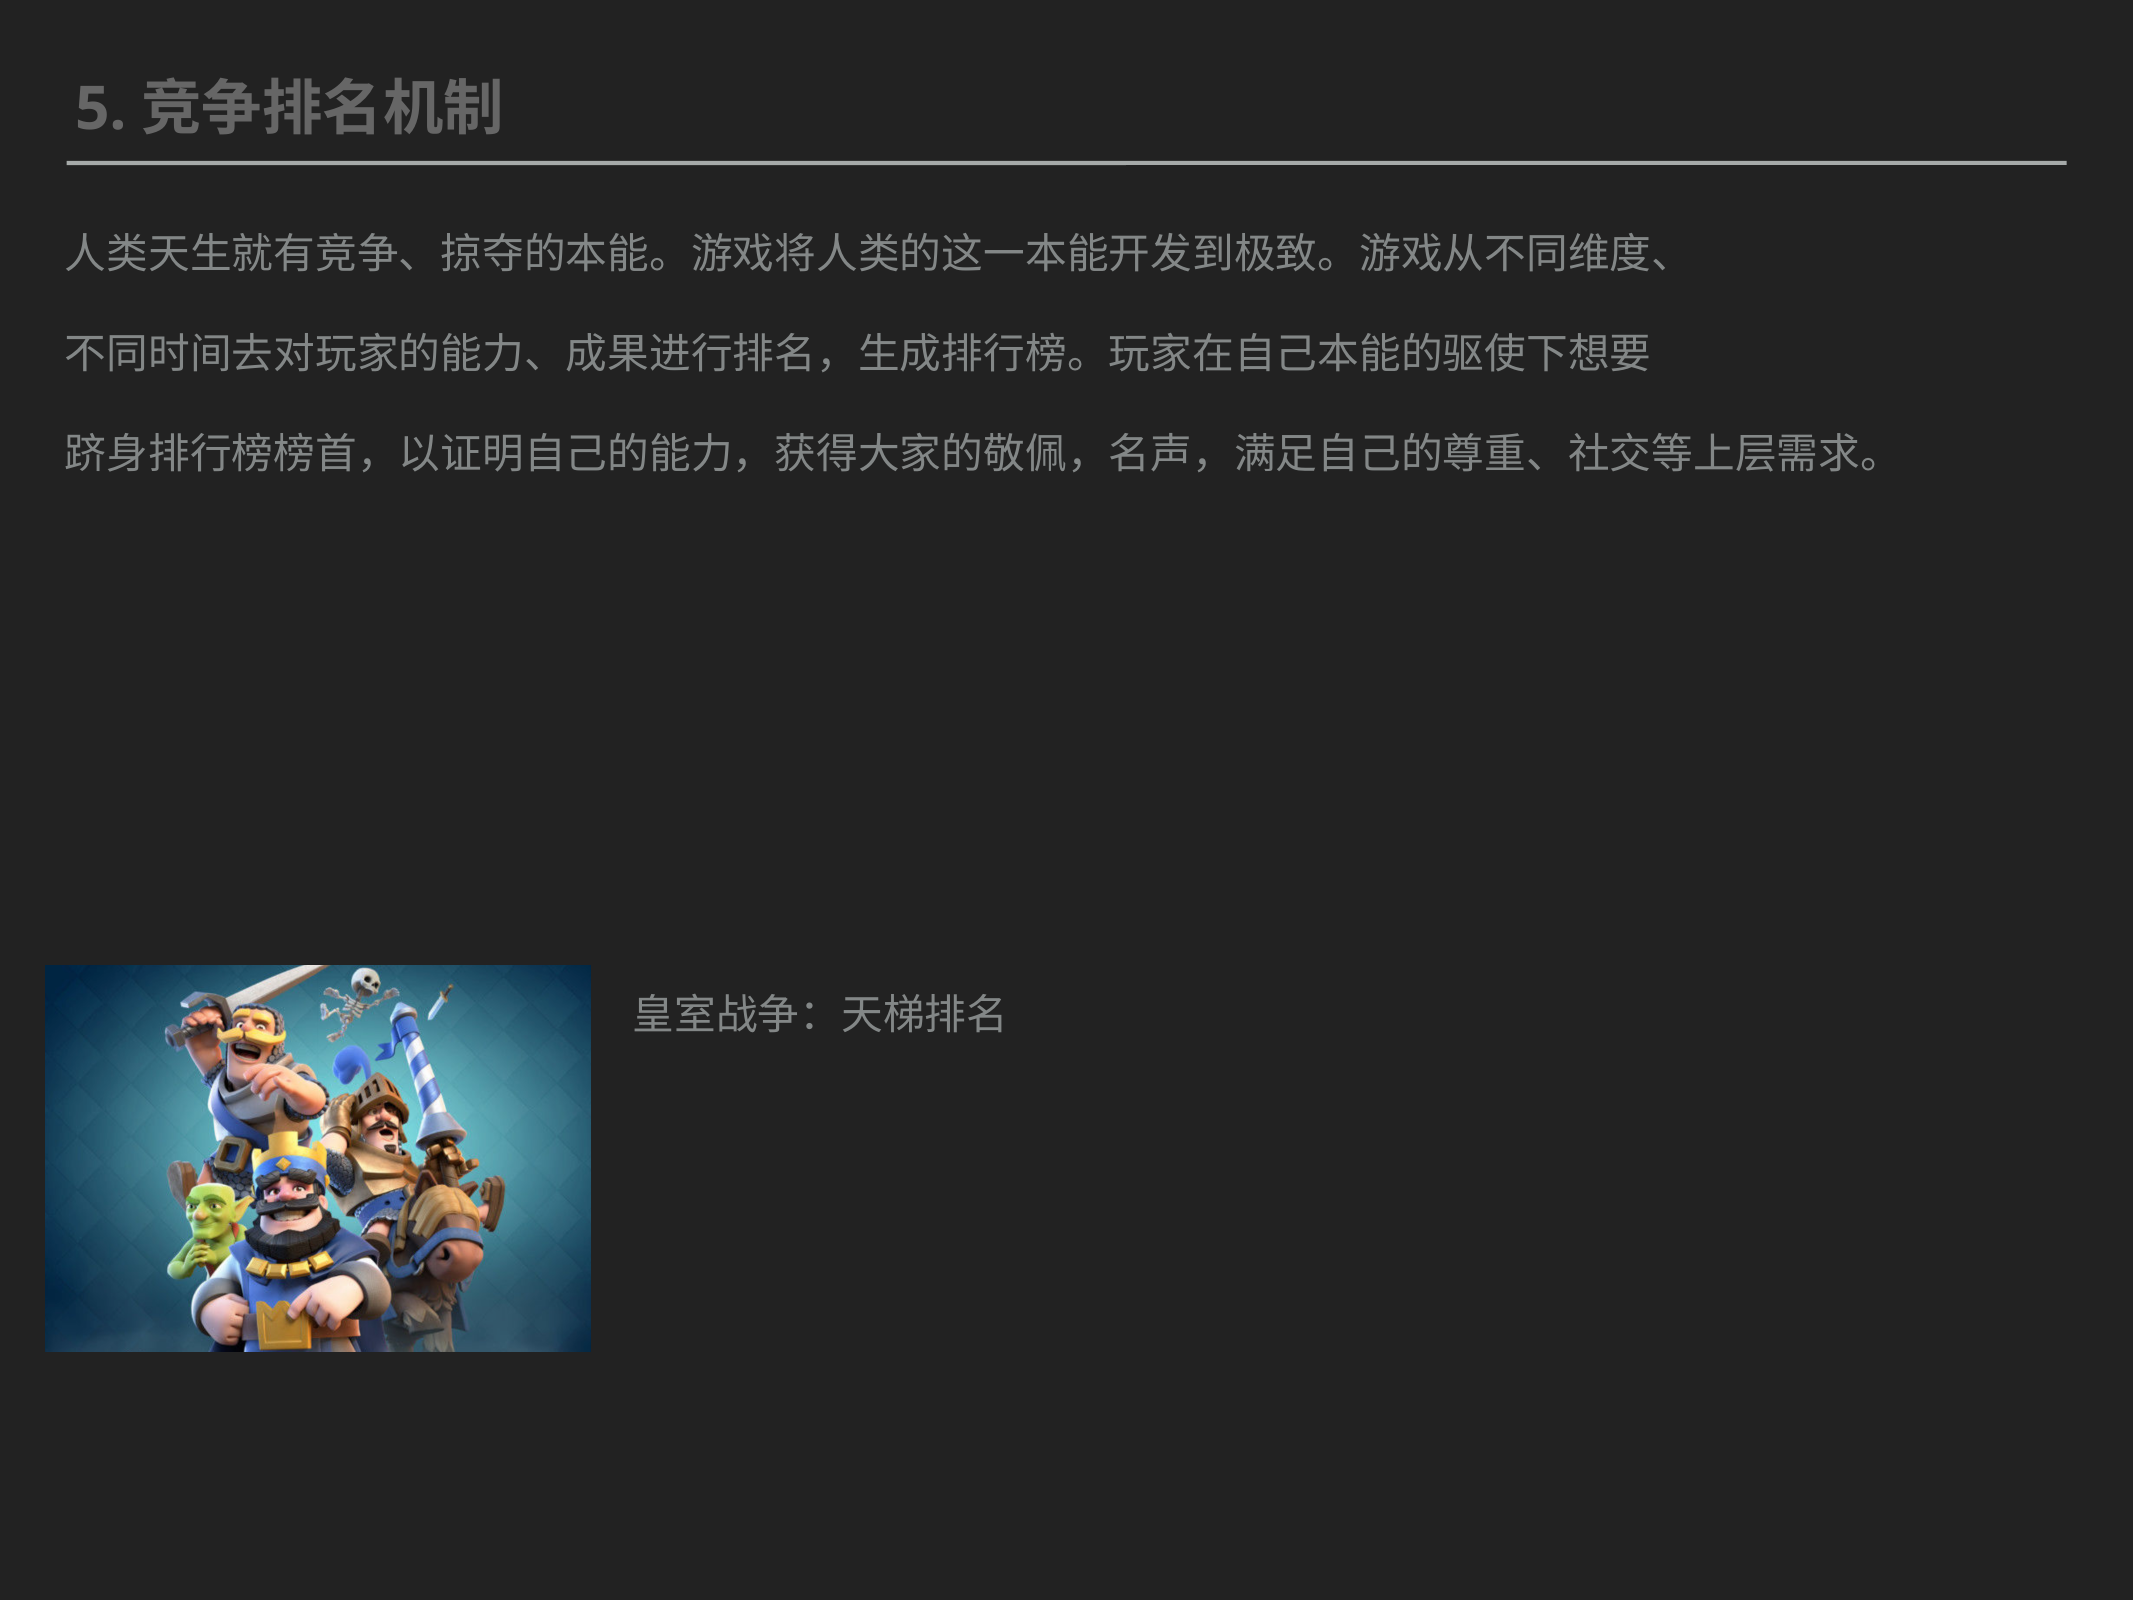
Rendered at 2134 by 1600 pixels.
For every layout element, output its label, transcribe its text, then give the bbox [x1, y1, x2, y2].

text_box 人类天生就有竞争、掠夺的本能。游戏将人类的这一本能开发到极致。游戏从不同维度、 不同时间去对玩家的能力、成果进行排名，生成排行榜。玩家在自己本能的驱使下想要 跻身排行榜榜首，以证明自己的能力，获得大家的敬佩，名声，满足自己的尊重、社交等上层需求。 [56, 218, 1911, 485]
text_box 皇室战争：天梯排名 [624, 979, 1017, 1047]
picture [45, 965, 592, 1352]
list 5.竞争排名机制 [66, 47, 1901, 151]
